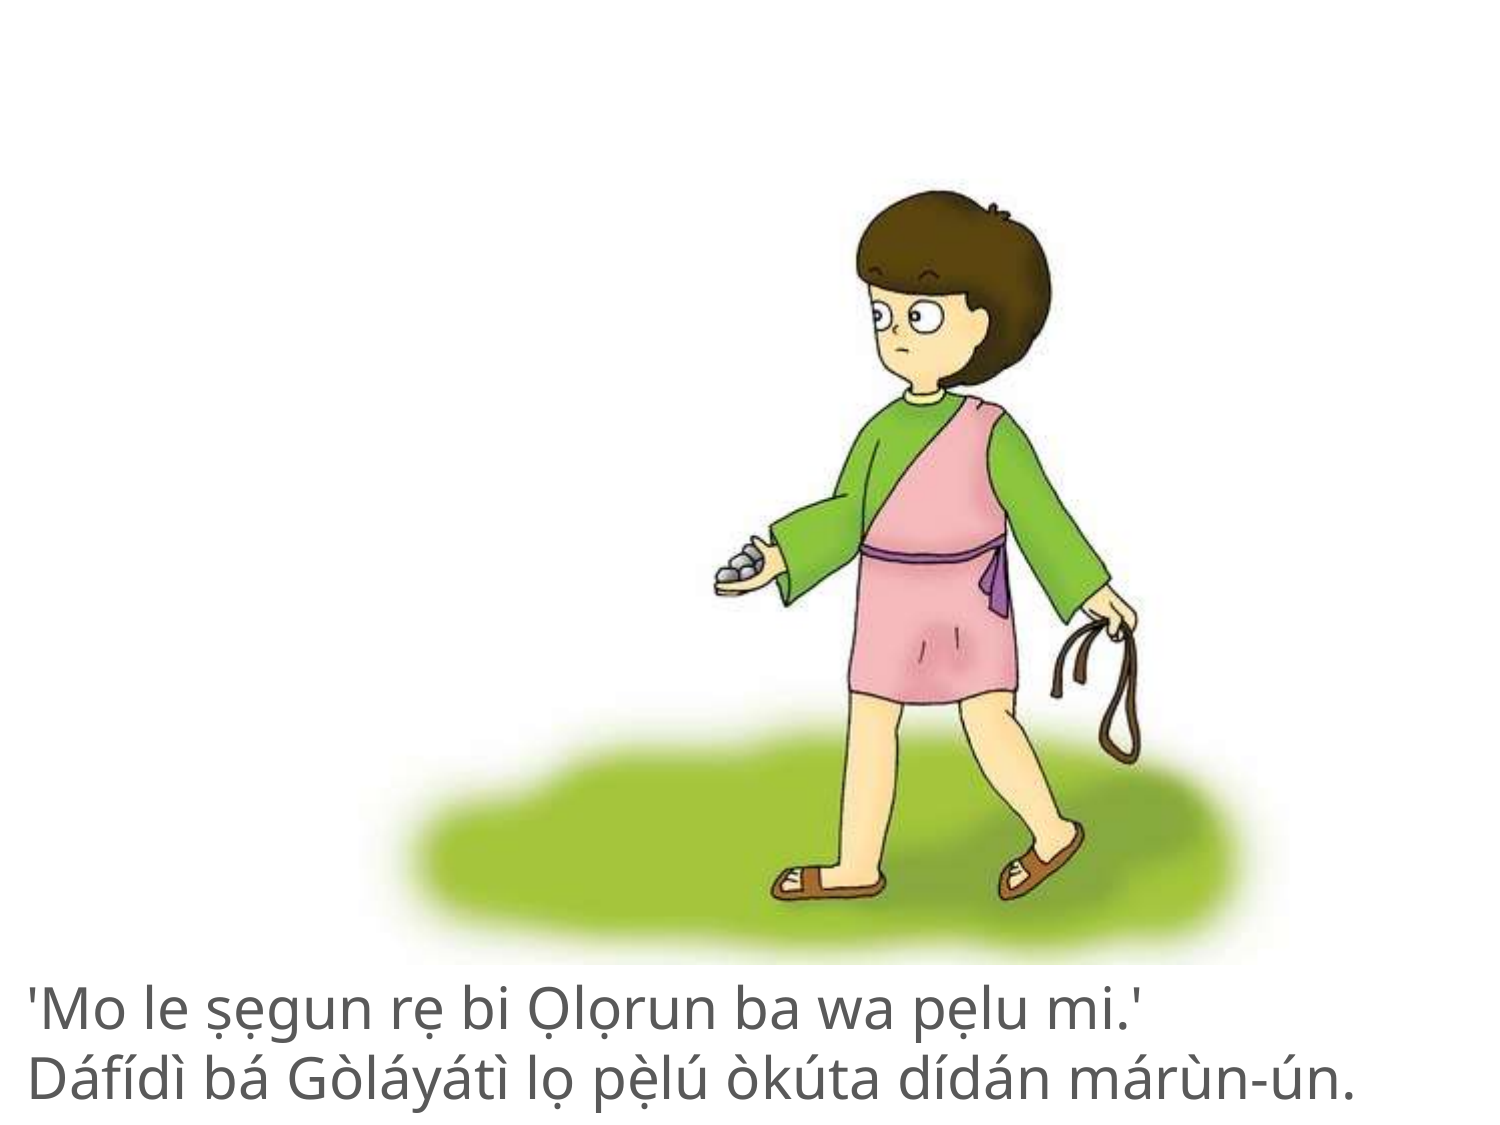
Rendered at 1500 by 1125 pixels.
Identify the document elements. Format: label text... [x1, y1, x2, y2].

text_box 'Mo le ṣẹgun rẹ bi Ọlọrun ba wa pẹlu mi.' Dáfídì bá Gòláyátì lọ pẹ̀lú òkúta dídán márùn-ún. [11, 964, 1498, 1119]
picture [103, 18, 1407, 965]
